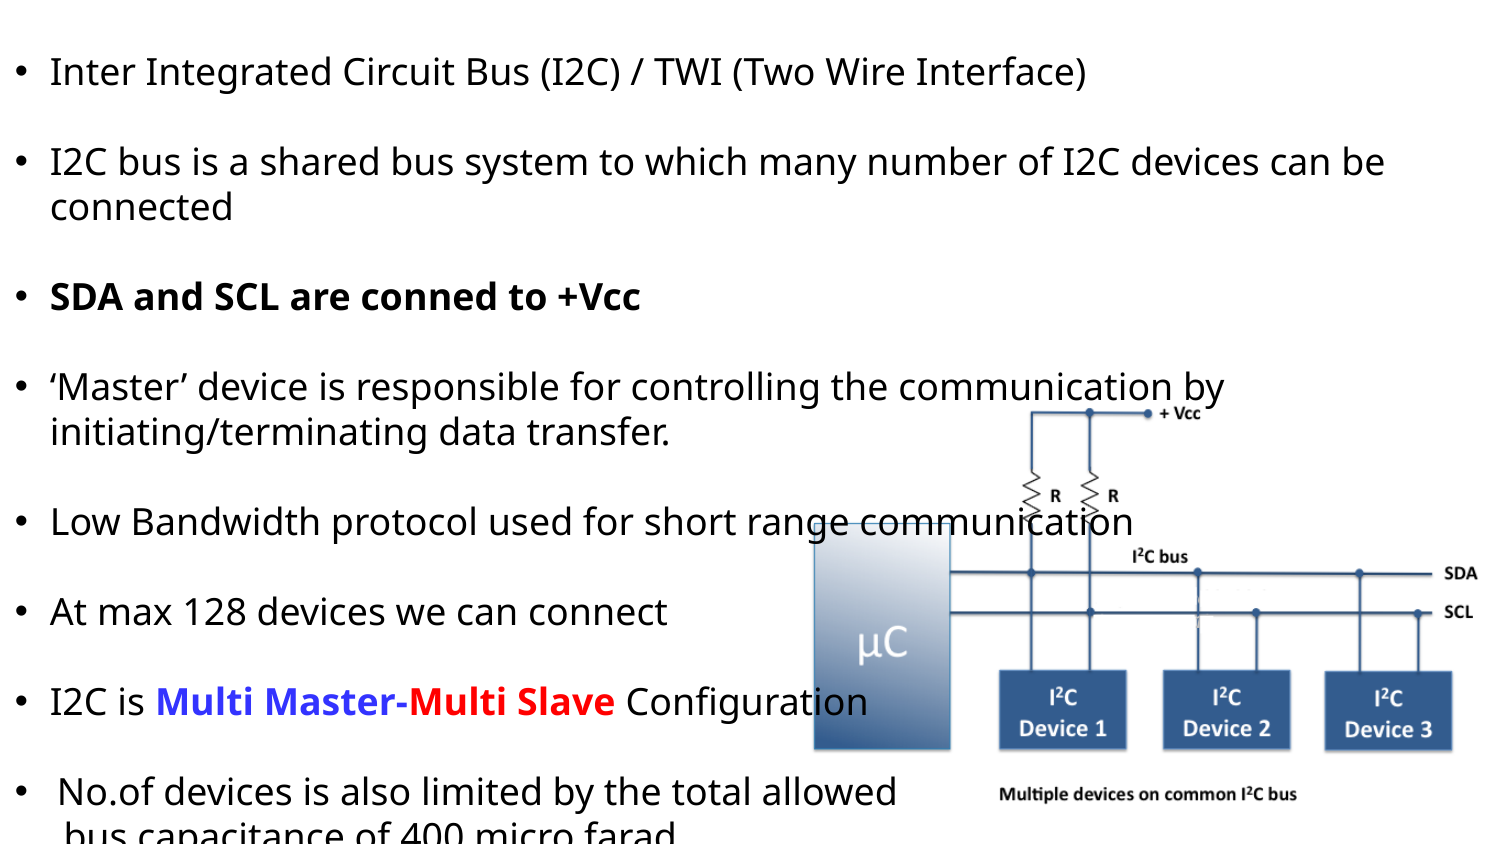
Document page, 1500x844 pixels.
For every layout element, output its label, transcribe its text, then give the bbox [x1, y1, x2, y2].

text_box Inter Integrated Circuit Bus (I2C) / TWI (Two Wire Interface) I2C bus is a shared bus system to which many number of I2C devices can be connected SDA and SCL are conned to +Vcc ‘Master’ device is responsible for controlling the communication by initiating/terminating data transfer. Low Bandwidth protocol used for short range communication At max 128 devices we can connect I2C is Multi Master-Multi Slave Configuration No.of devices is also limited by the total allowed bus capacitance of 400 micro farad [0, 19, 1500, 844]
picture [801, 385, 1483, 818]
